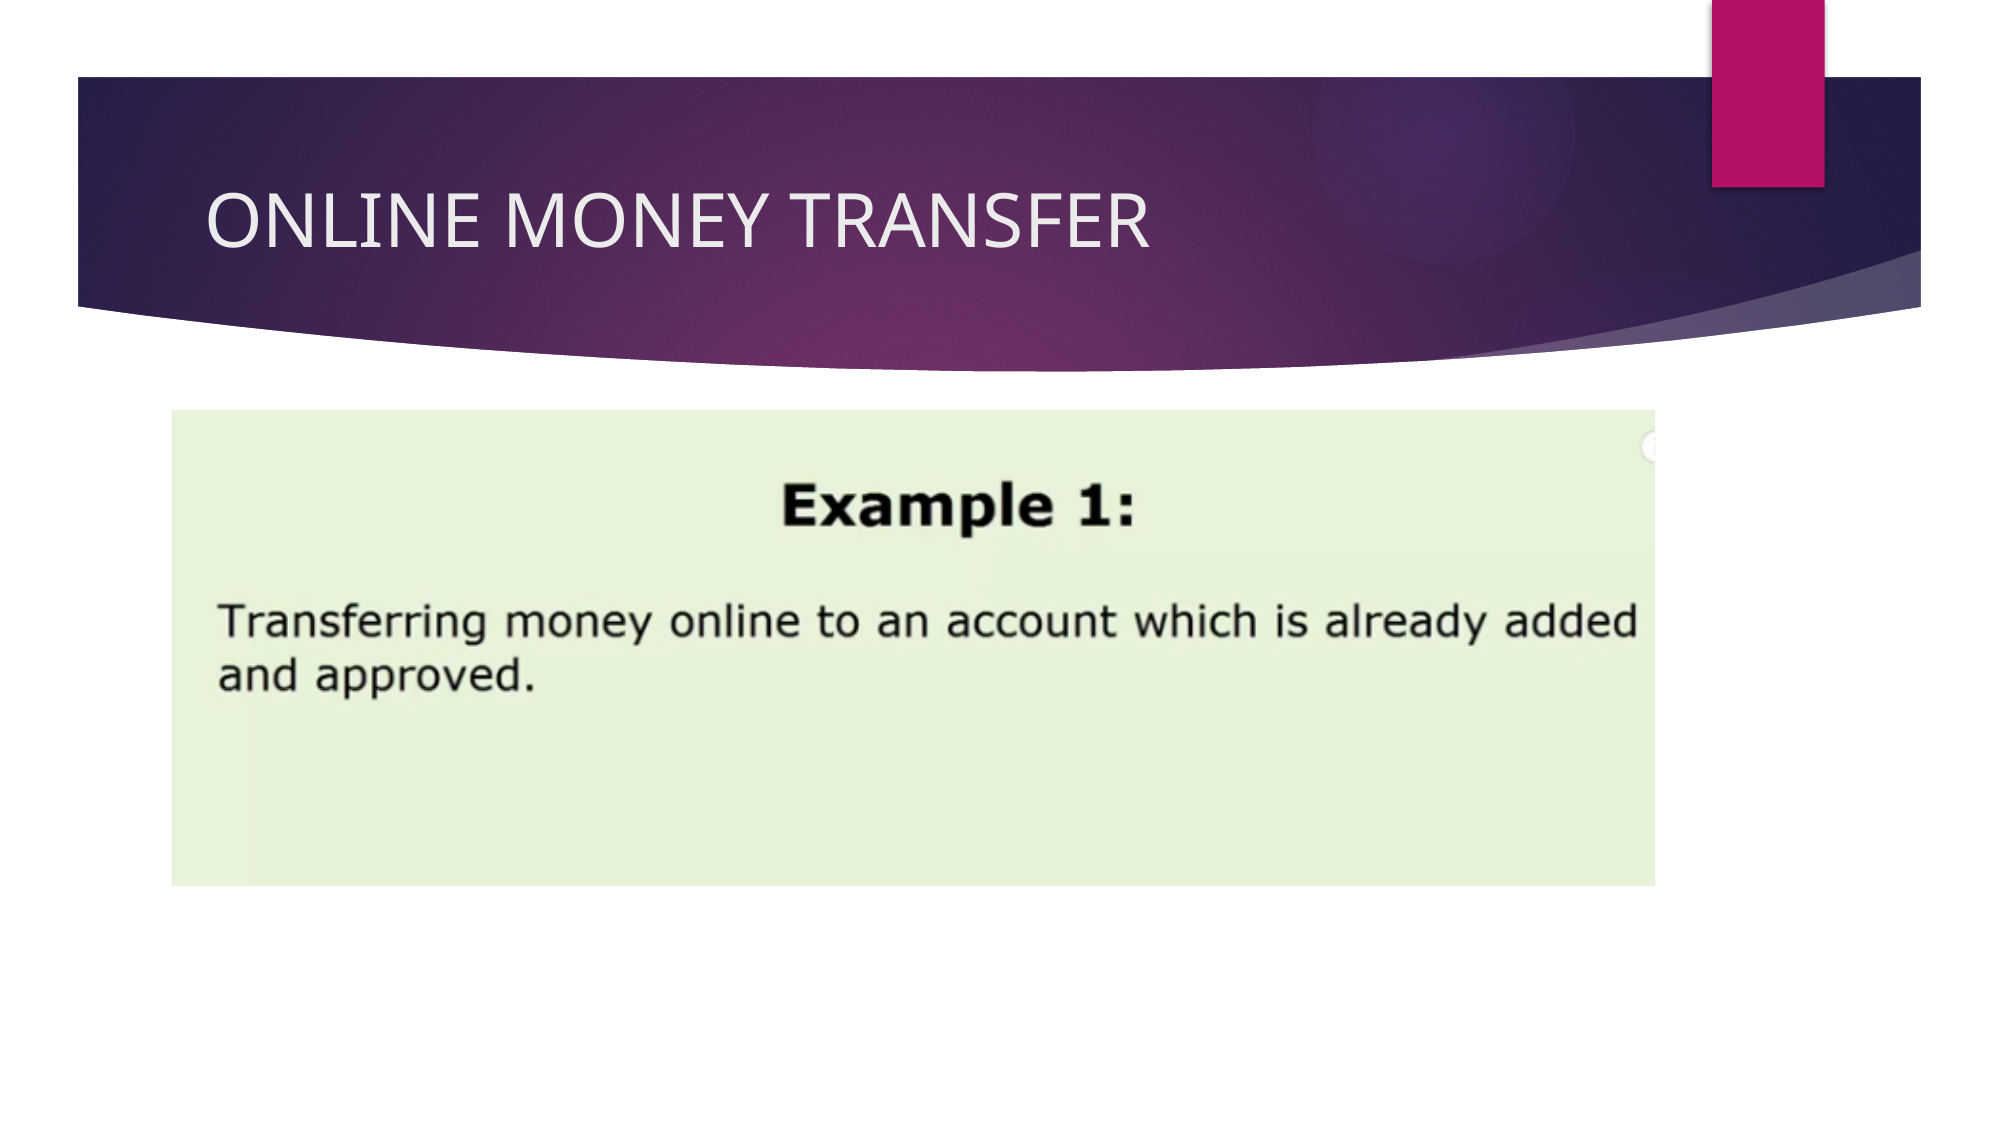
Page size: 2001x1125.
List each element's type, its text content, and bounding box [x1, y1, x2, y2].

title ONLINE MONEY TRANSFER [189, 159, 1627, 276]
picture [171, 409, 1656, 886]
